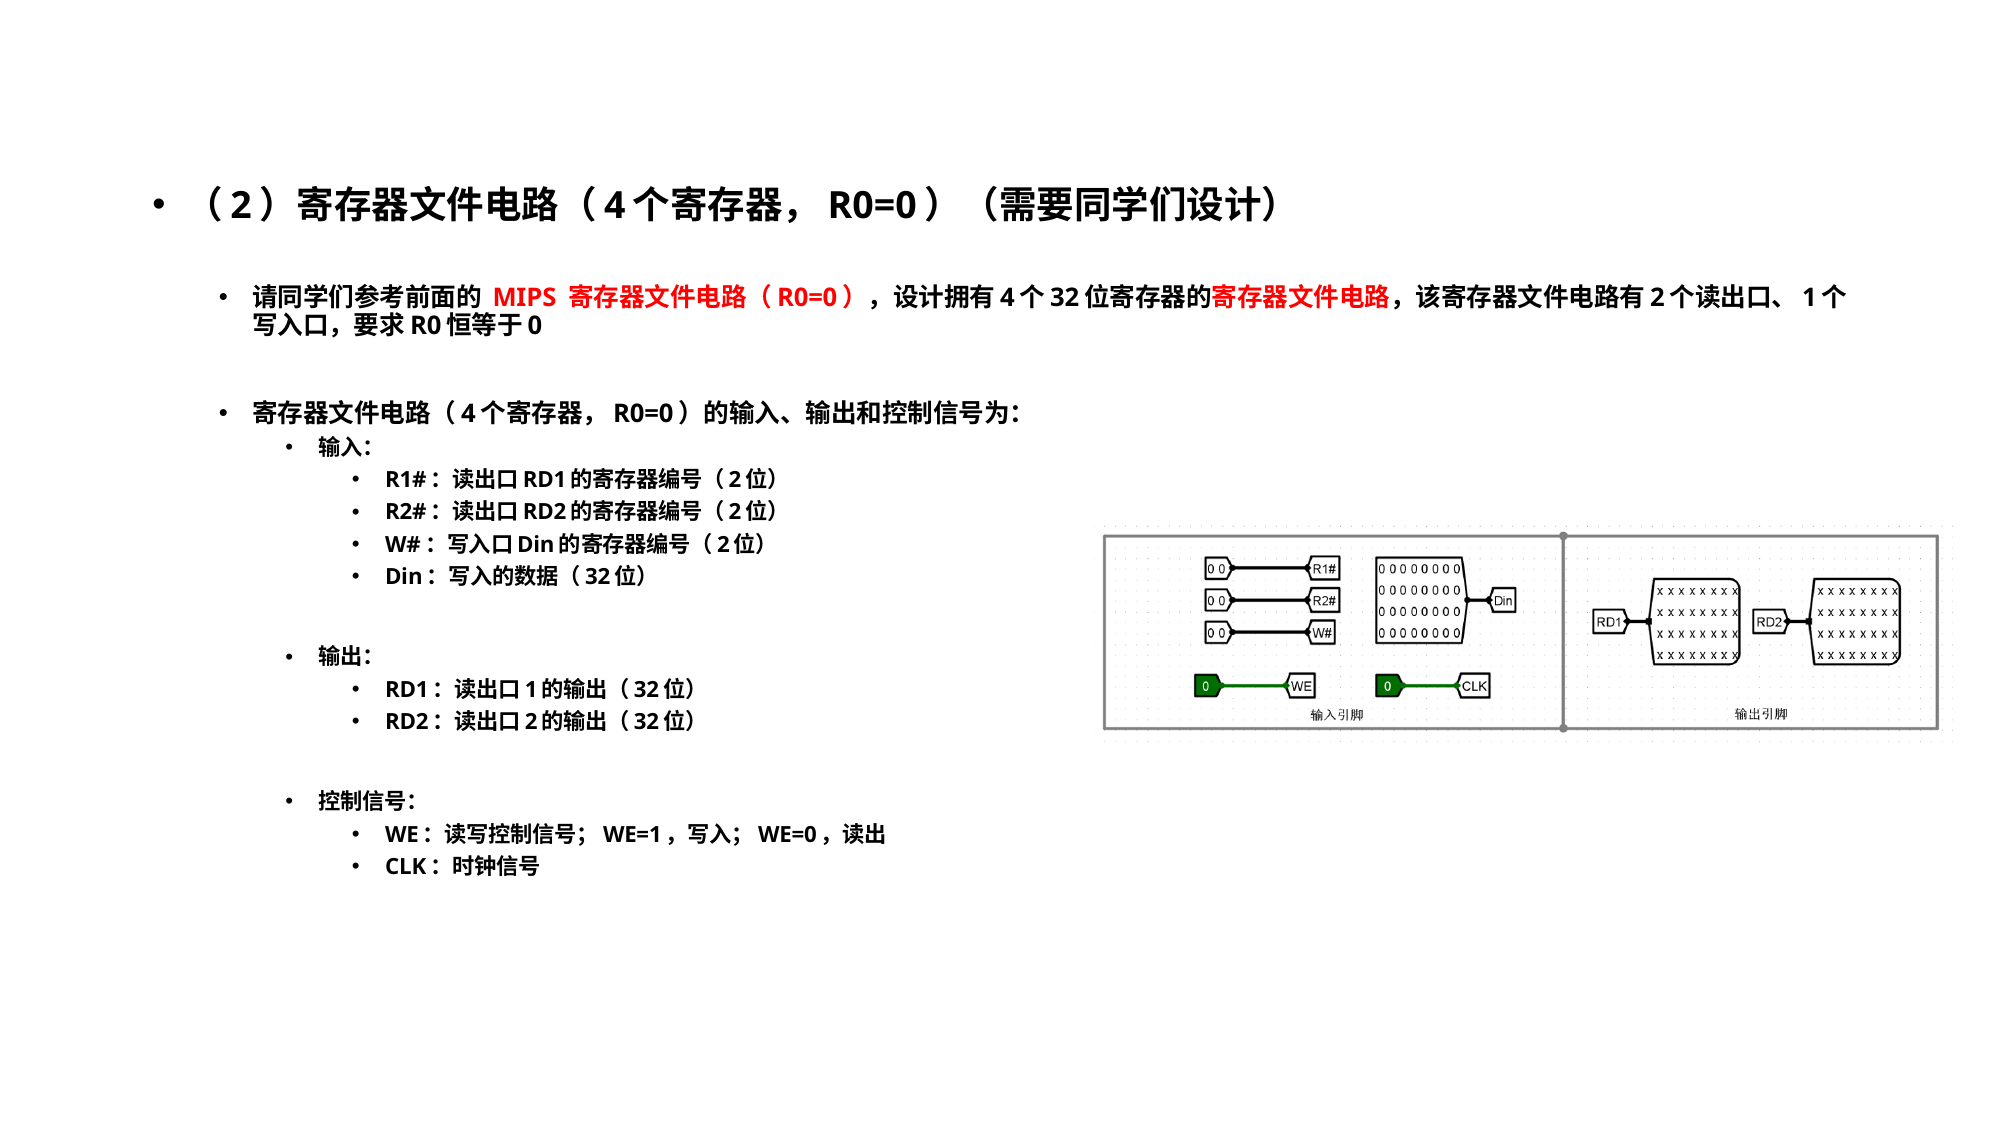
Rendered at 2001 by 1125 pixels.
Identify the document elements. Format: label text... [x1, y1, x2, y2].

list （2）寄存器文件电路（4个寄存器，R0=0）（需要同学们设计） 请同学们参考前面的 MIPS 寄存器文件电路（R0=0），设计拥有4个32位寄存器的寄存器文件电路，该寄存器文件电路有2个读出口、1个写入口，要求R0恒等于0 寄存器文件电路（4个寄存器，R0=0）的输入、输出和控制信号为： 输入： R1#：读出口RD1的寄存器编号（2位） R2#：读出口RD2的寄存器编号（2位） W#：写入口Din的寄存器编号（2位） Din：写入的数据（32位） 输出： RD1：读出口1的输出（32位） RD2：读出口2的输出（32位） 控制信号： WE：读写控制信号；WE=1，写入；WE=0，读出 CLK：时钟信号 [137, 178, 1863, 892]
picture [1094, 522, 1953, 744]
